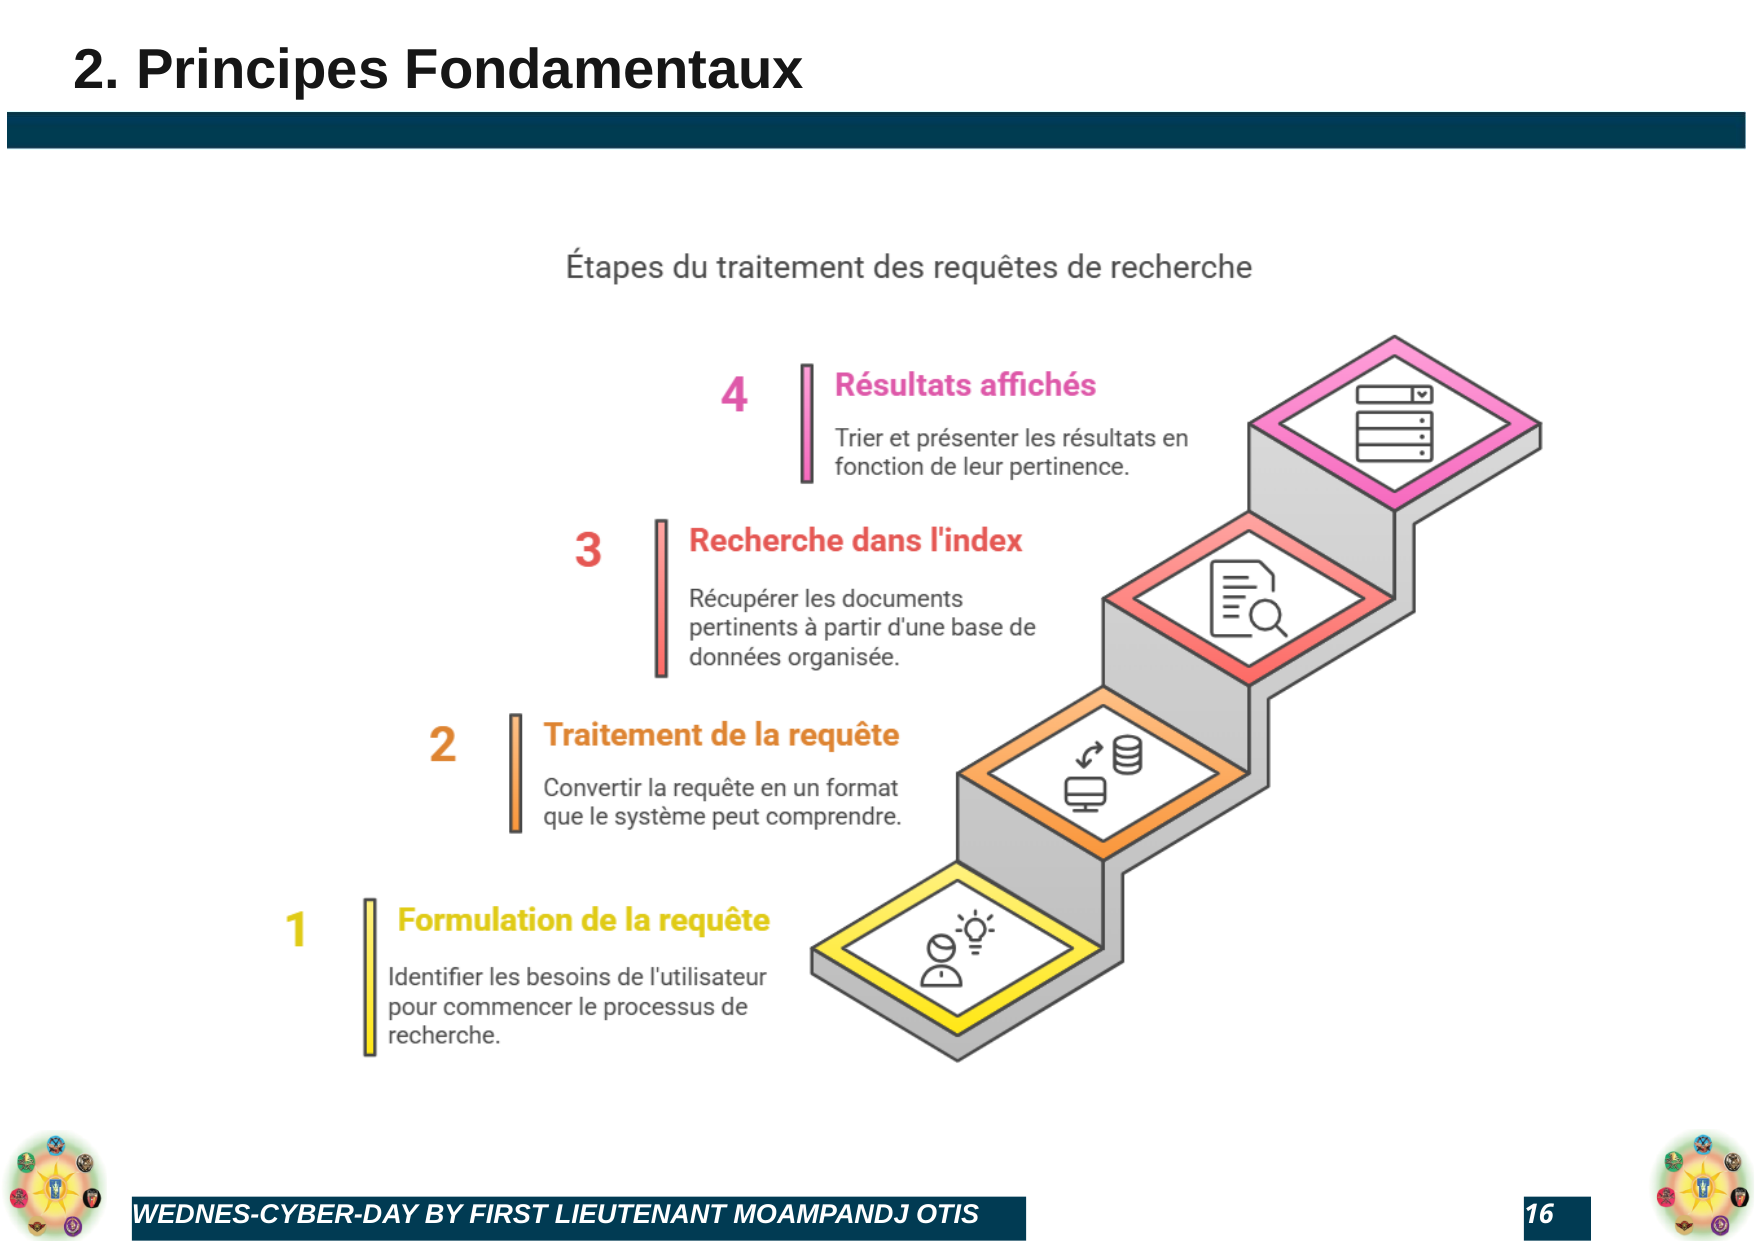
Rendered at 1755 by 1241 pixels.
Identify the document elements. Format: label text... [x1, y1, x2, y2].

picture [7, 120, 1746, 150]
picture [218, 168, 1602, 1155]
picture [1648, 1129, 1755, 1241]
text_box 2. Principes Fondamentaux [73, 32, 786, 93]
picture [7, 111, 1746, 117]
picture [1, 1130, 107, 1241]
